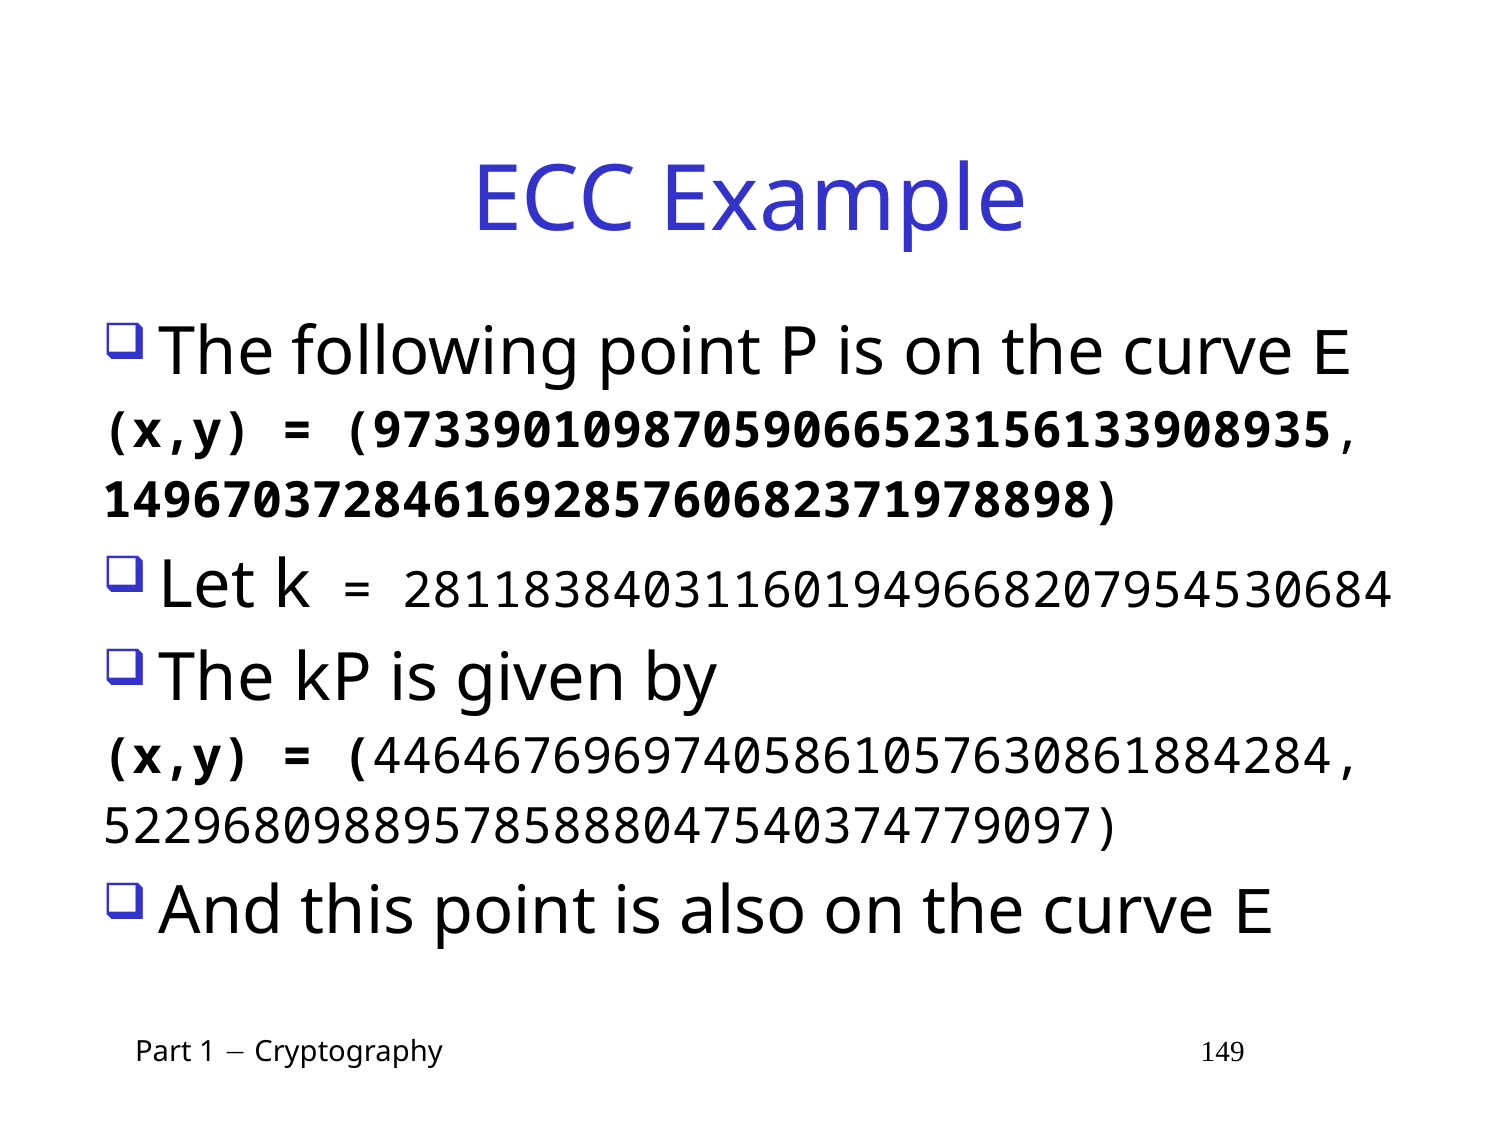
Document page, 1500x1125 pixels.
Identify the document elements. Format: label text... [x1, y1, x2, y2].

list The following point P is on the curve E (x,y) = (97339010987059066523156133908935, 149670372846169285760682371978898) Let k = 281183840311601949668207954530684 The kP is given by (x,y) = (44646769697405861057630861884284, 522968098895785888047540374779097) And this point is also on the curve E [87, 299, 1438, 988]
title ECC Example [112, 99, 1388, 288]
footer Part 1  Cryptography 149 [112, 1024, 1401, 1101]
